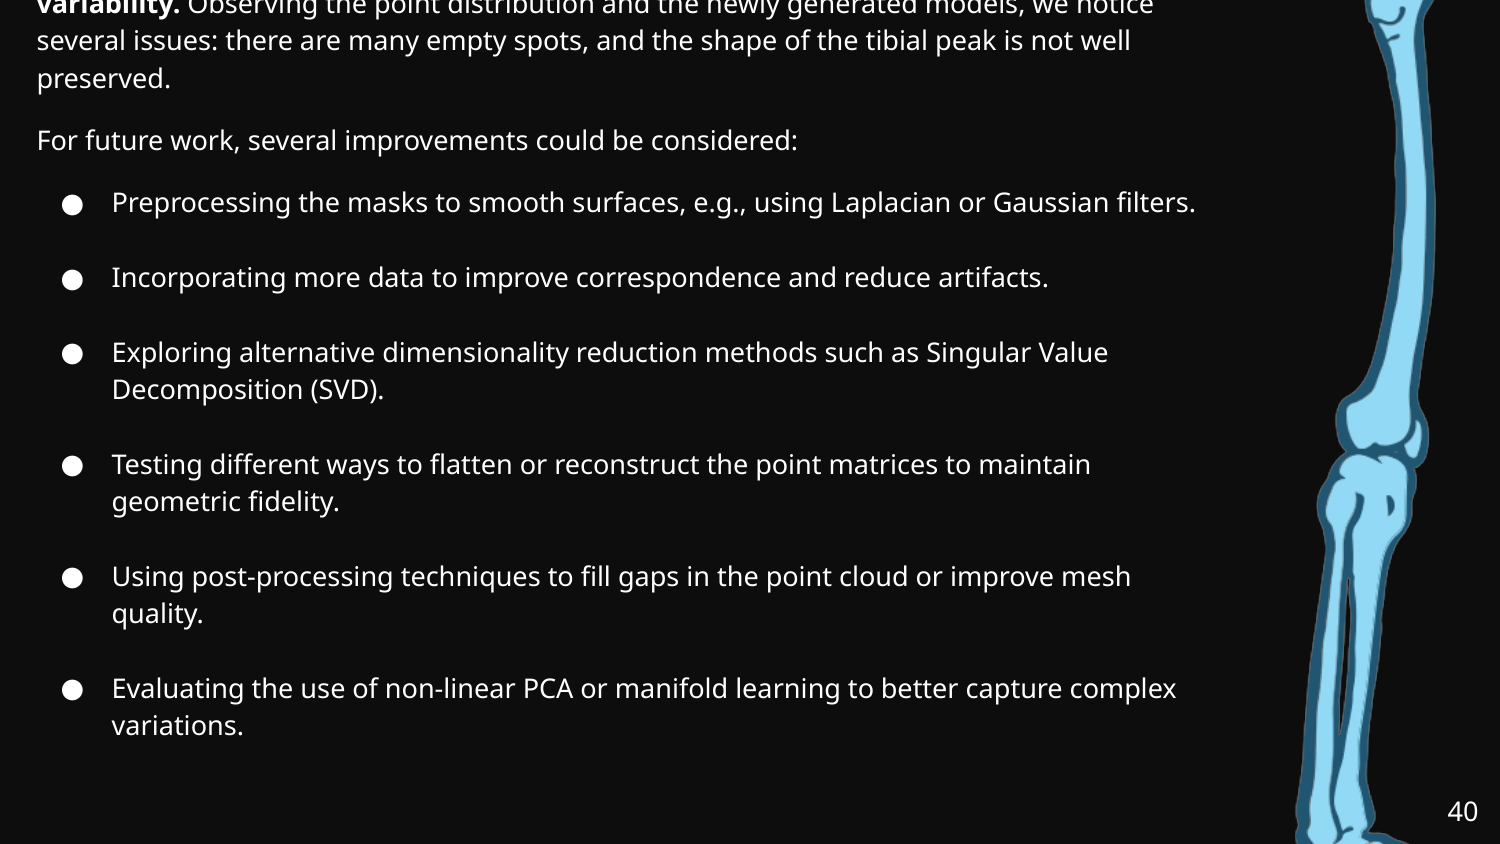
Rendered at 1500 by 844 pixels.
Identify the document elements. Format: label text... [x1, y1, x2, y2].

subtitle The explained variance indicates that the first three modes capture only around 80% of the dataset variance, which suggests that the model does not fully represent the shape variability. Observing the point distribution and the newly generated models, we notice several issues: there are many empty spots, and the shape of the tibial peak is not well preserved. For future work, several improvements could be considered: Preprocessing the masks to smooth surfaces, e.g., using Laplacian or Gaussian filters. Incorporating more data to improve correspondence and reduce artifacts. Exploring alternative dimensionality reduction methods such as Singular Value Decomposition (SVD). Testing different ways to flatten or reconstruct the point matrices to maintain geometric fidelity. Using post-processing techniques to fill gaps in the point cloud or improve mesh quality. Evaluating the use of non-linear PCA or manifold learning to better capture complex variations. [21, 60, 1229, 819]
picture [1277, 0, 1500, 844]
